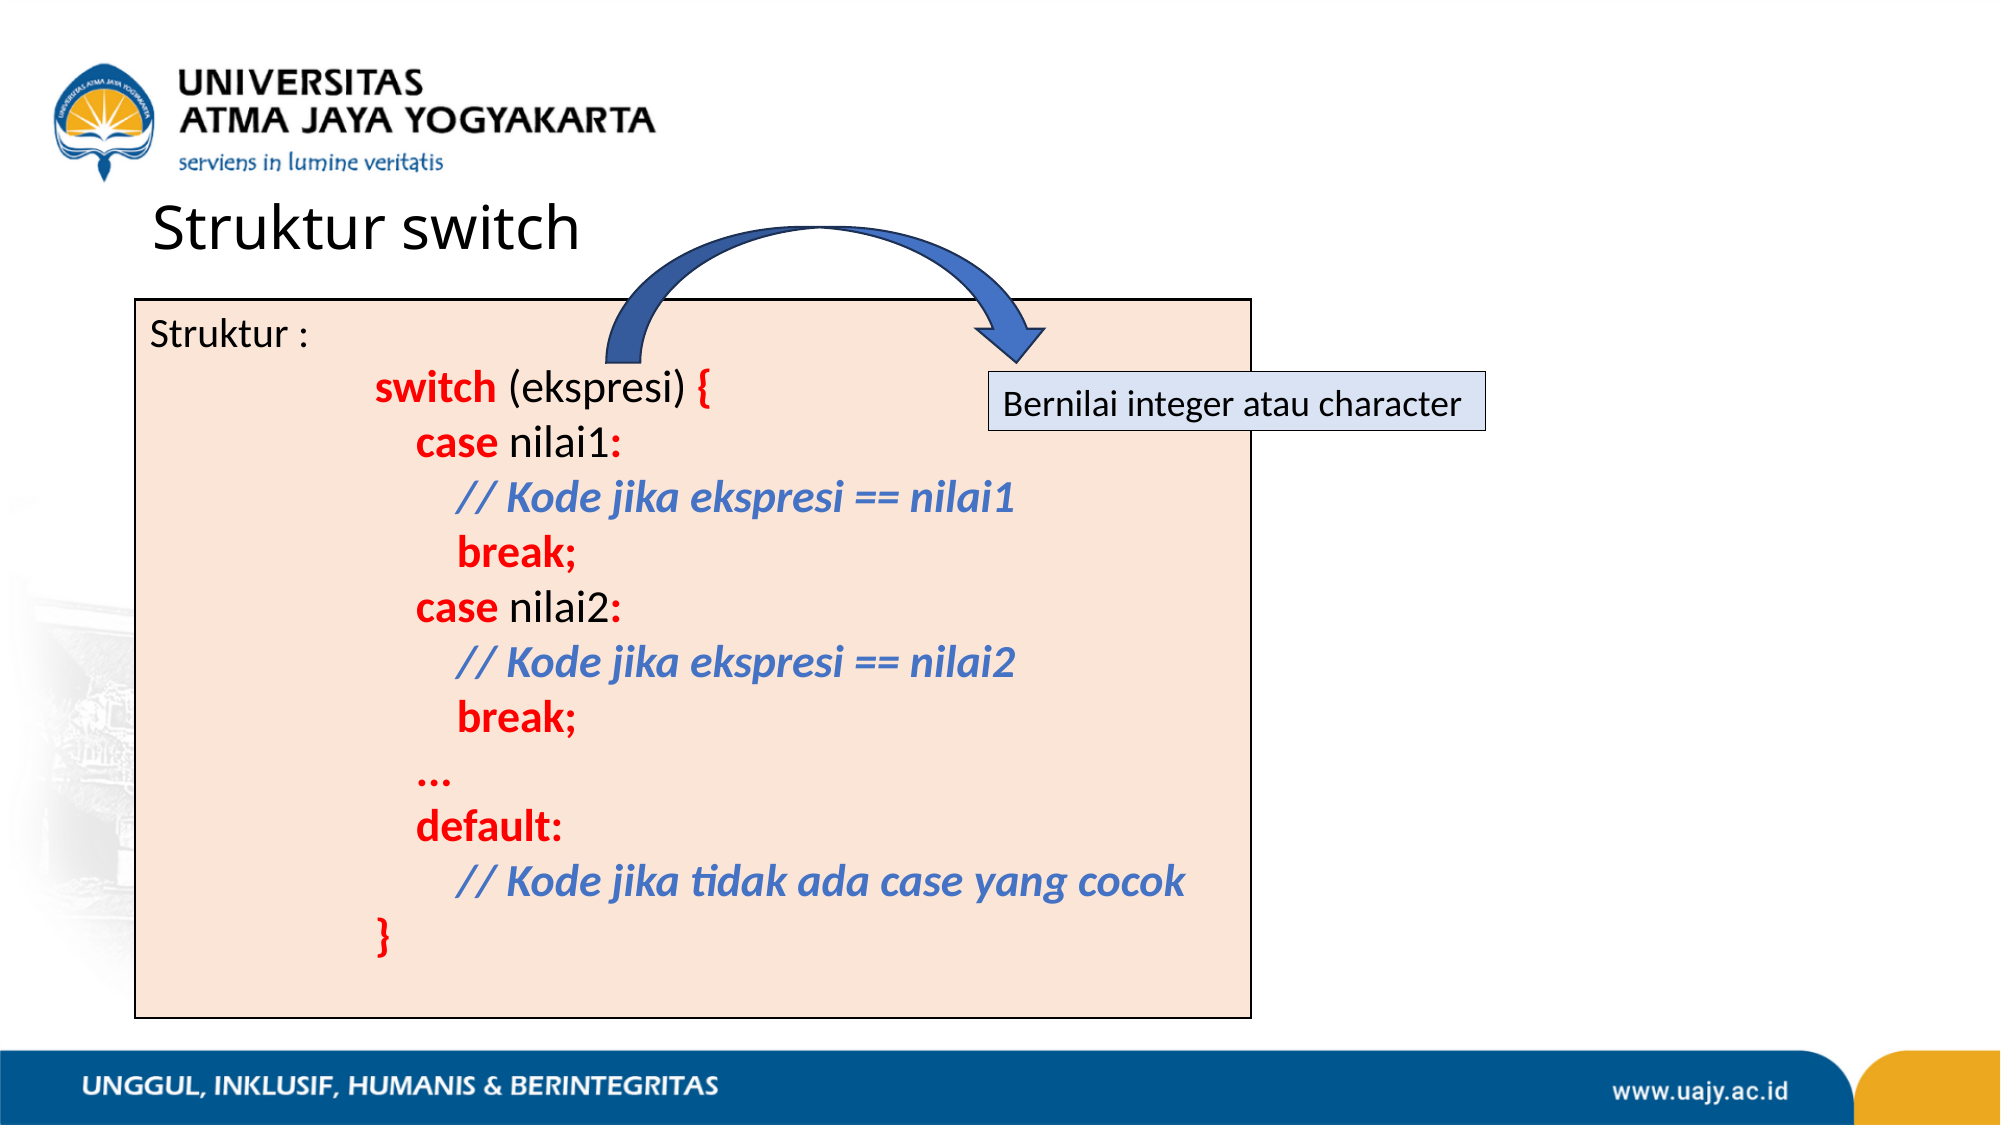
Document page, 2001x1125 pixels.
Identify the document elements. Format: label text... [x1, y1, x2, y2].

text_box [605, 225, 1047, 365]
text_box Bernilai integer atau character [988, 371, 1486, 431]
picture [0, 0, 2001, 1125]
title Struktur switch [137, 189, 1863, 271]
text_box Struktur : switch (ekspresi) { case nilai1: // Kode jika ekspresi == nilai1 break; case nilai2: // Kode jika ekspresi == nilai2 break; ... default: // Kode jika tidak ada case yang cocok } [134, 298, 1252, 1019]
